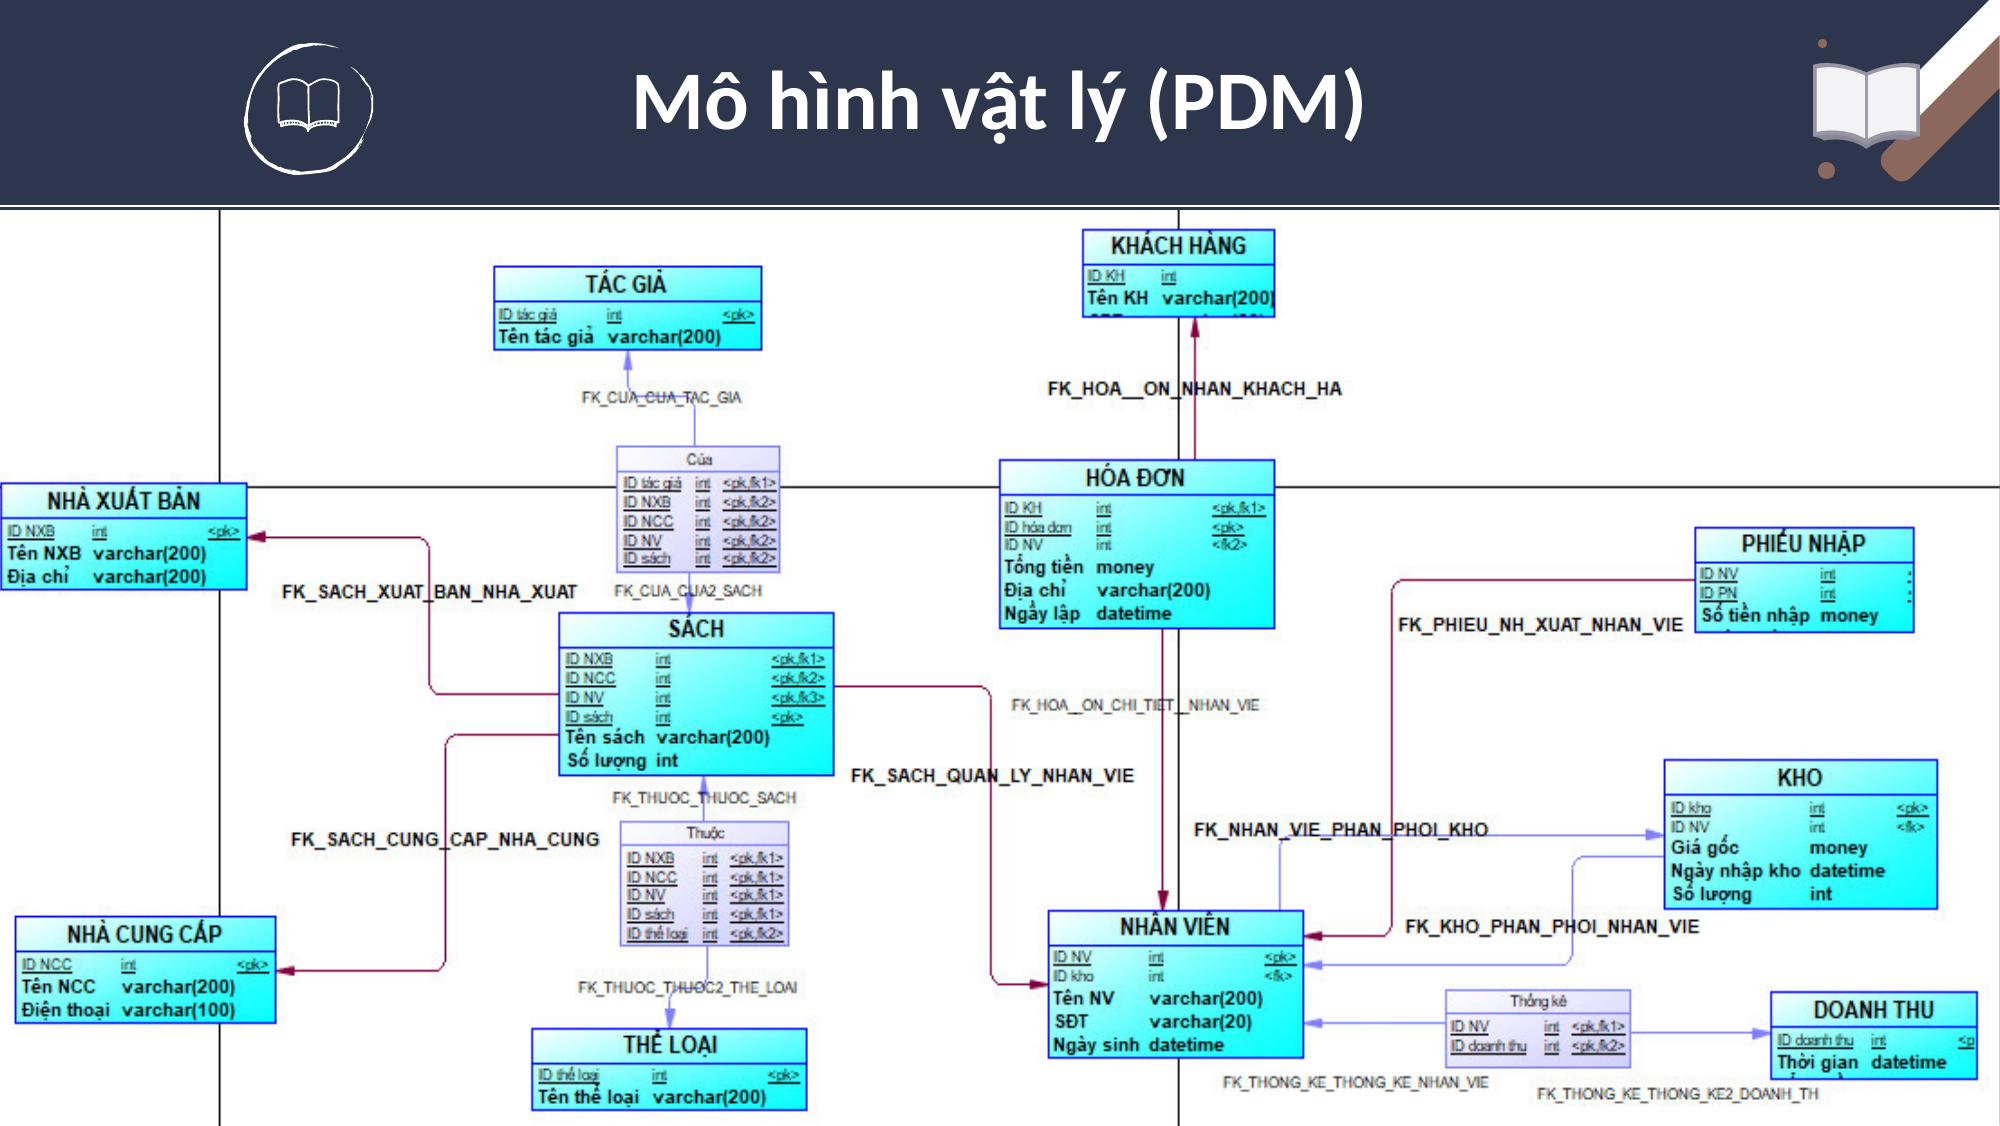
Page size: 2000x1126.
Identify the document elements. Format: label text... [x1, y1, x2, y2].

title Mô hình vật lý (PDM) [99, 31, 1900, 163]
text_box [277, 78, 340, 132]
text_box [243, 42, 374, 175]
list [0, 210, 2000, 1126]
picture [0, 0, 2000, 210]
